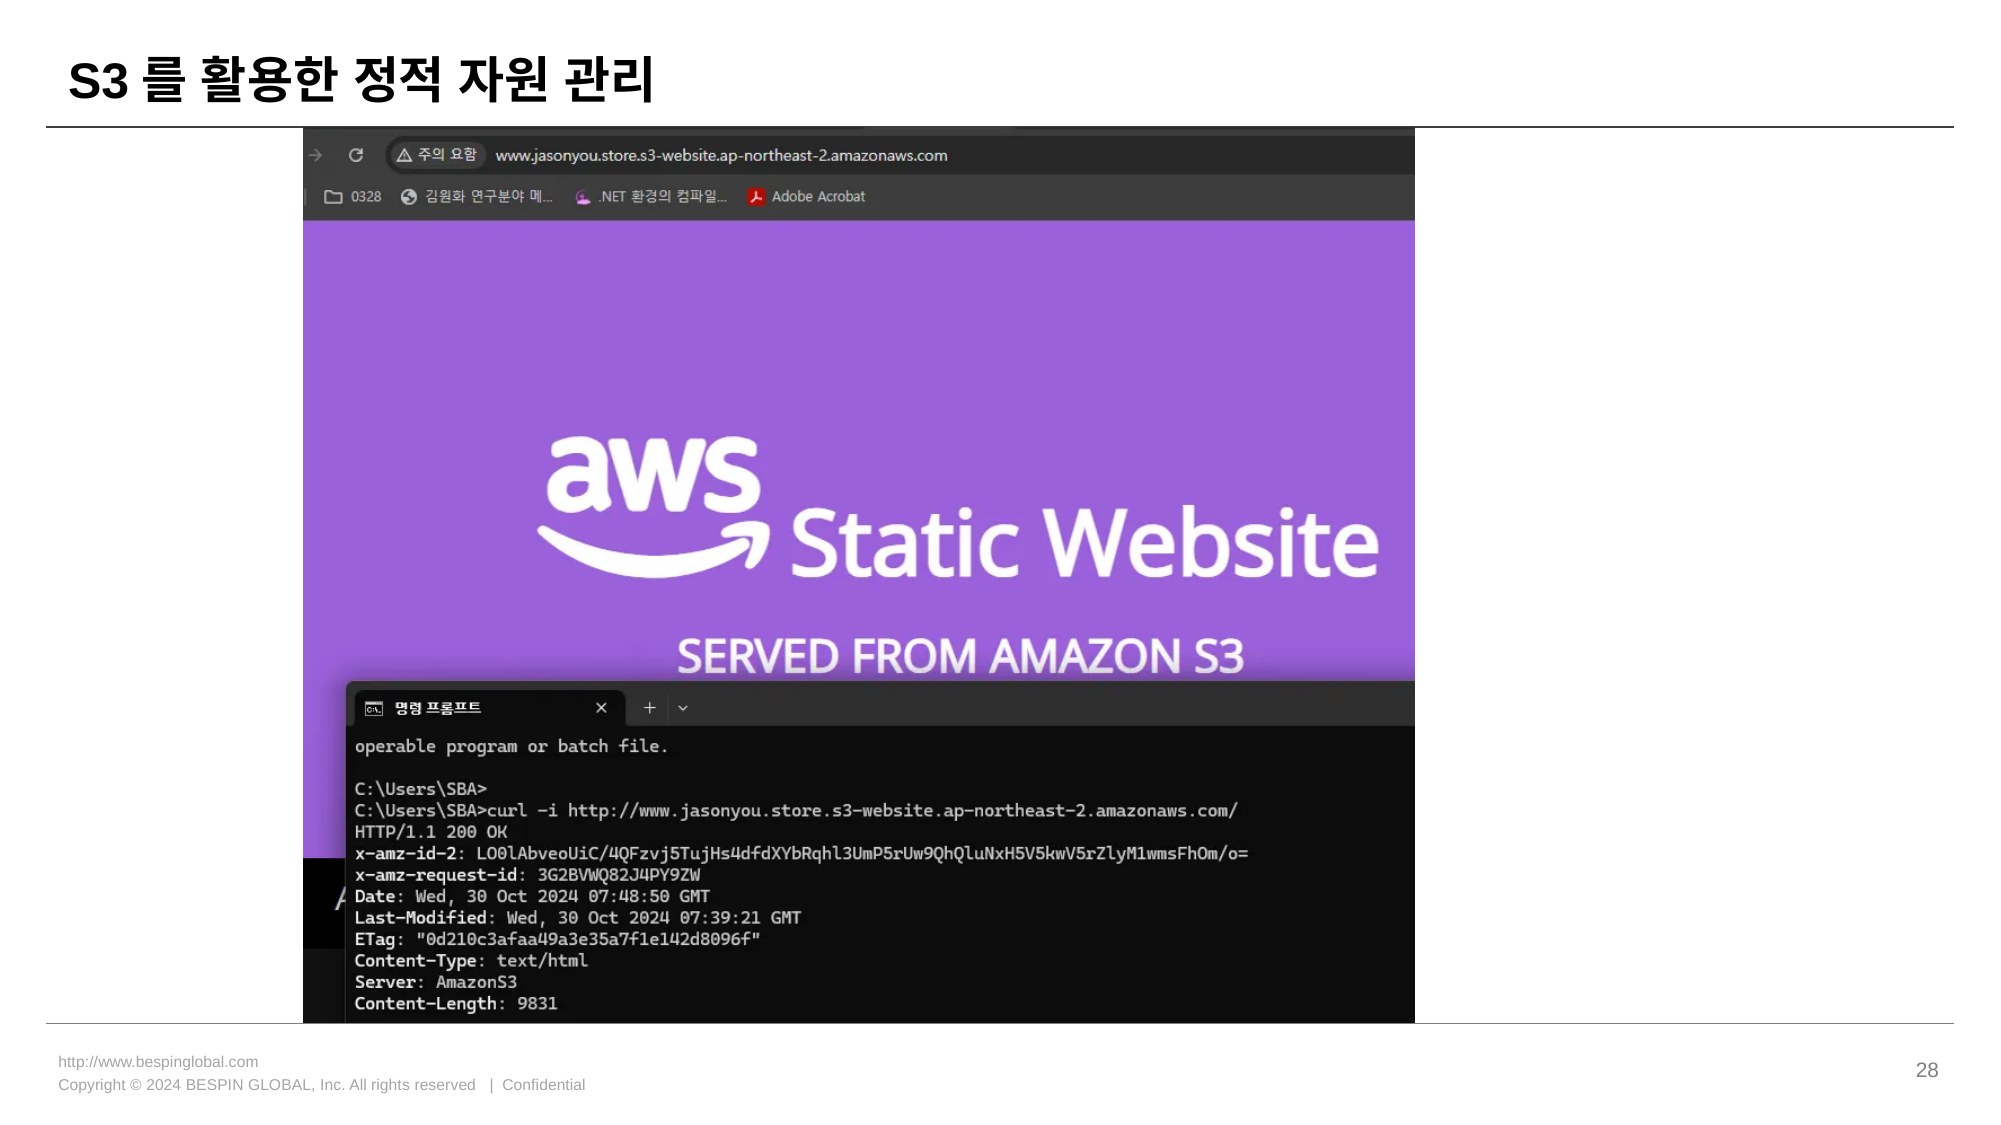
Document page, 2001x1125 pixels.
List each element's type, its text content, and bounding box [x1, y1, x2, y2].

title S3를 활용한 정적 자원 관리 [68, 40, 1840, 125]
picture [303, 127, 1415, 1023]
